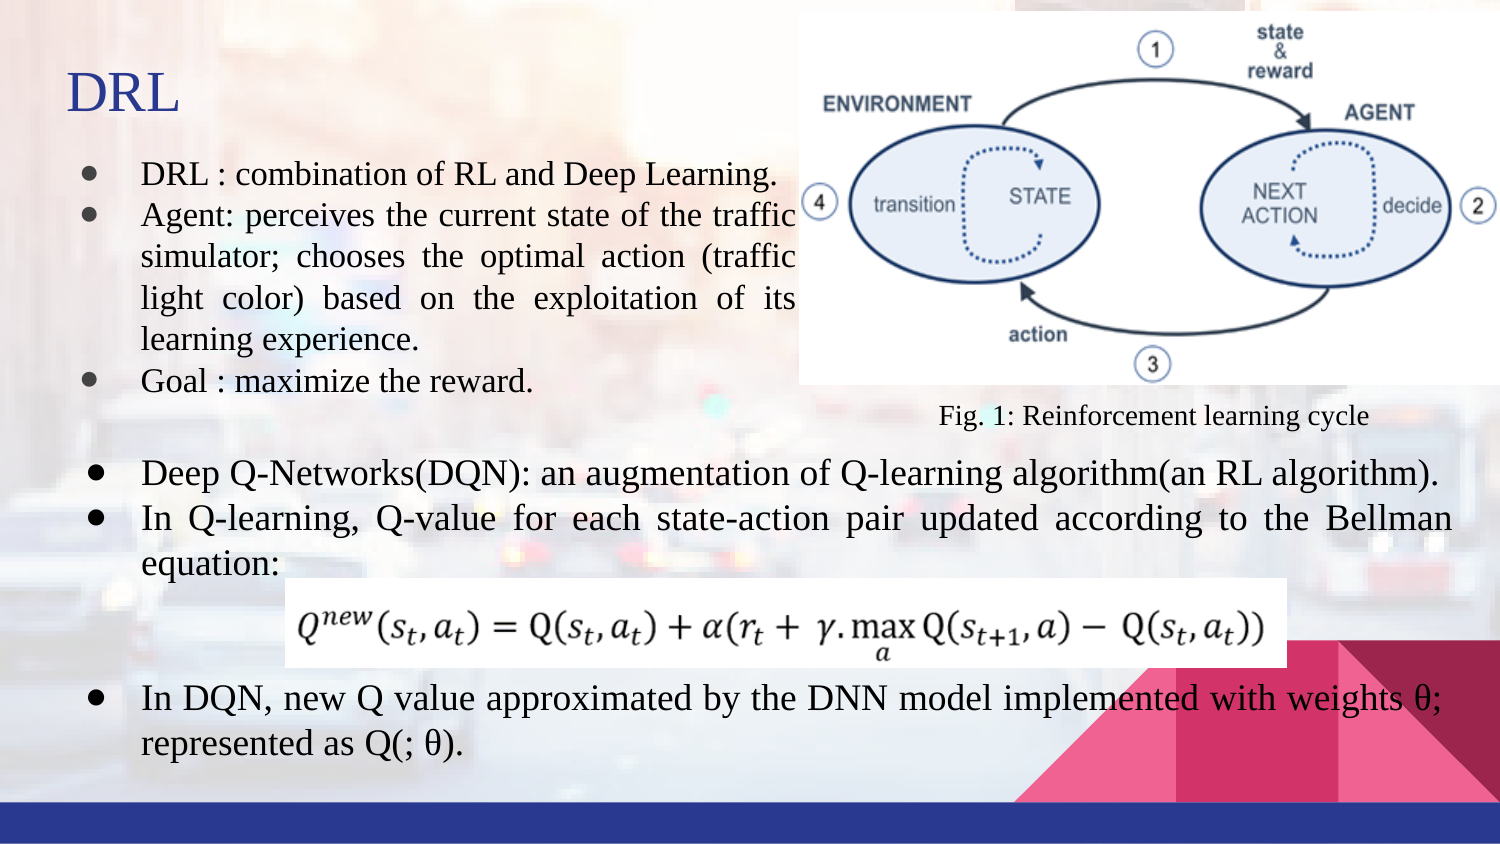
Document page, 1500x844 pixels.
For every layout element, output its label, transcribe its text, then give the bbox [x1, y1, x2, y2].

picture [285, 578, 1288, 668]
list DRL : combination of RL and Deep Learning. Agent: perceives the current state of the traffic simulator; chooses the optimal action (traffic light color) based on the exploitation of its learning experience. Goal : maximize the reward. [51, 135, 812, 437]
title DRL [51, 38, 793, 135]
text_box Fig. 1: Reinforcement learning cycle [909, 394, 1400, 439]
picture [798, 10, 1500, 386]
